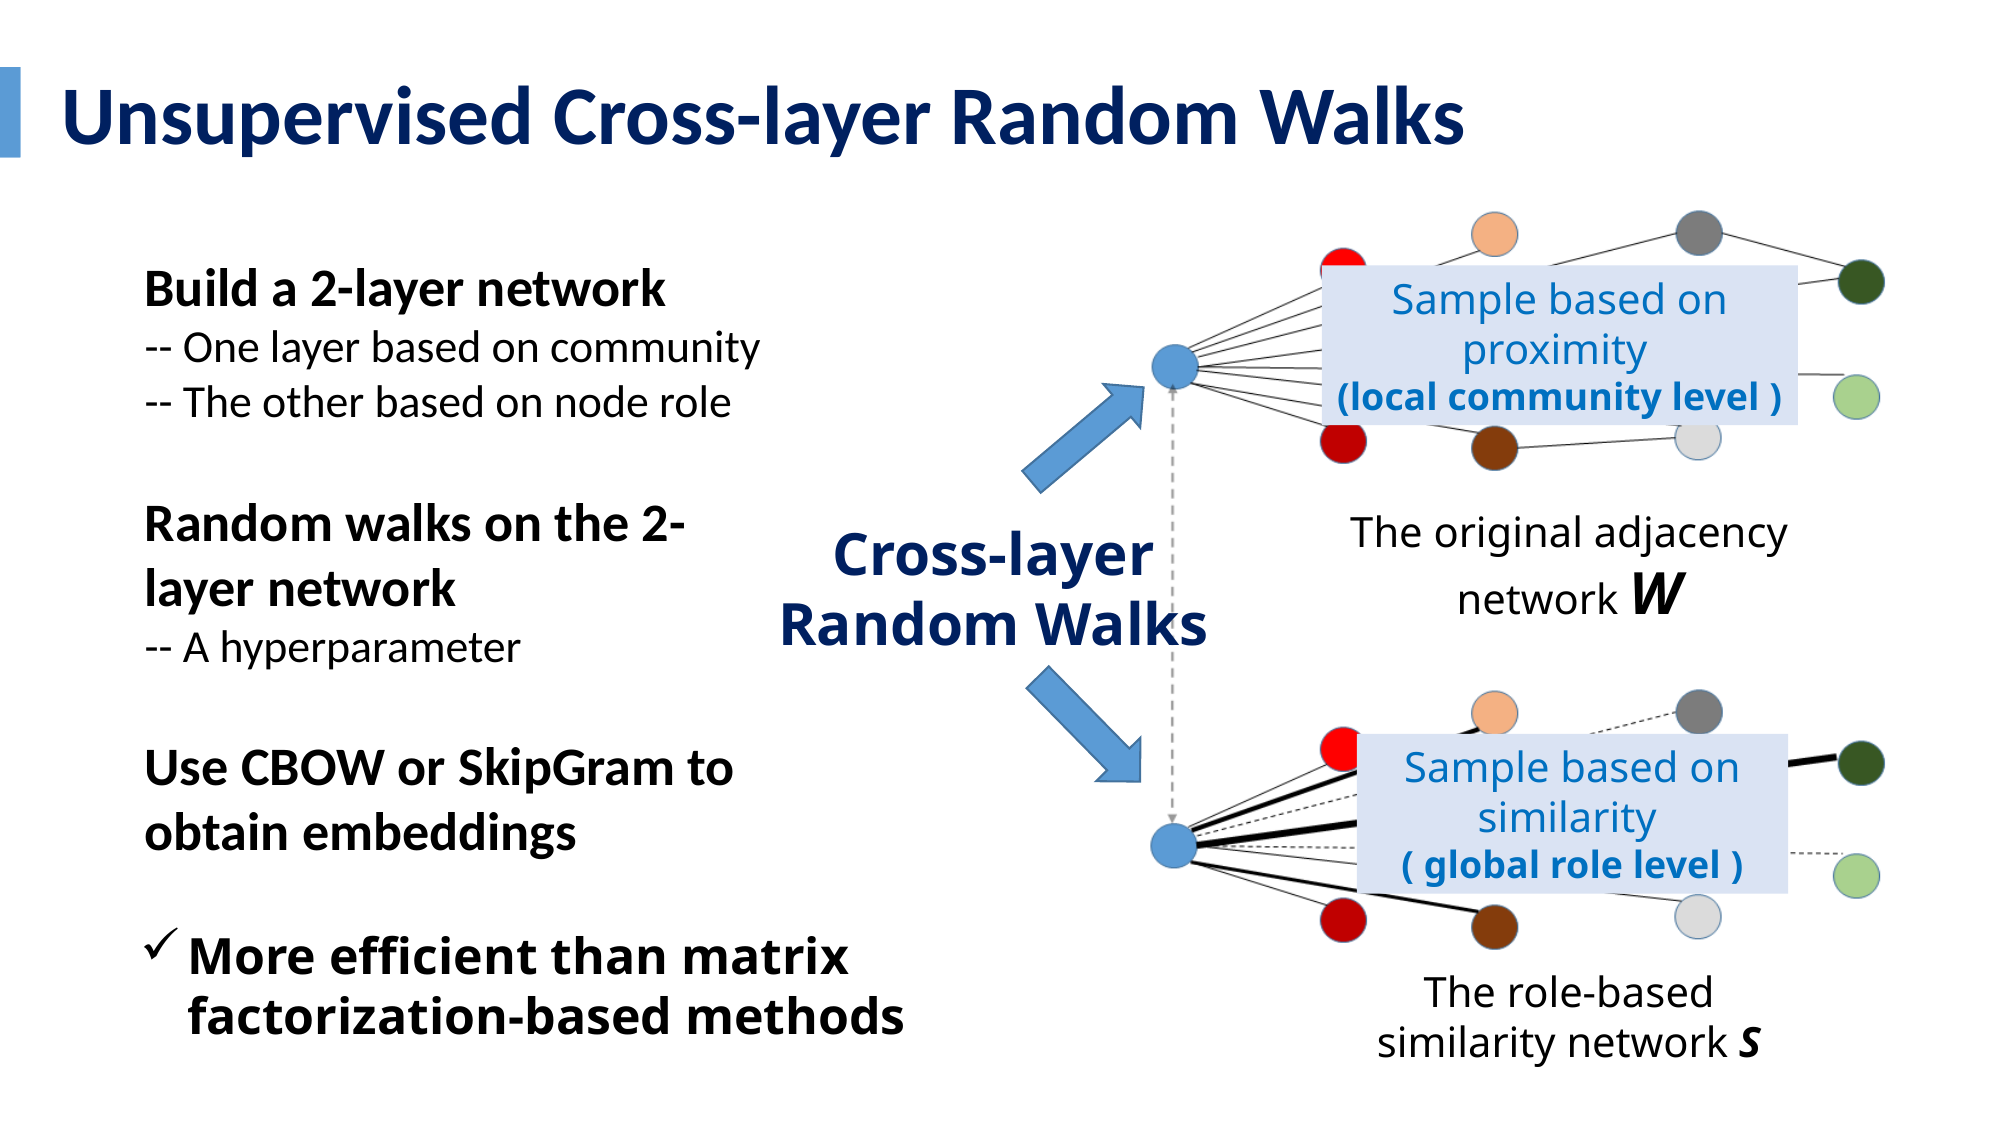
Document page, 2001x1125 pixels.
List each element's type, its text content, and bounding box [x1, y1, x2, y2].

list Unsupervised Cross-layer Random Walks [46, 64, 1513, 133]
text_box Build a 2-layer network -- One layer based on community -- The other based on node role Random walks on the 2-layer network -- A hyperparameter Use CBOW or SkipGram to obtain embeddings [129, 244, 785, 869]
text_box Cross-layer Random Walks [785, 510, 1123, 665]
text_box [1020, 382, 1123, 495]
text_box More efficient than matrix factorization-based methods [125, 917, 1182, 1053]
picture [1123, 207, 1958, 1044]
text_box [1025, 664, 1123, 783]
text_box The role-based similarity network S [1346, 1044, 1792, 1074]
